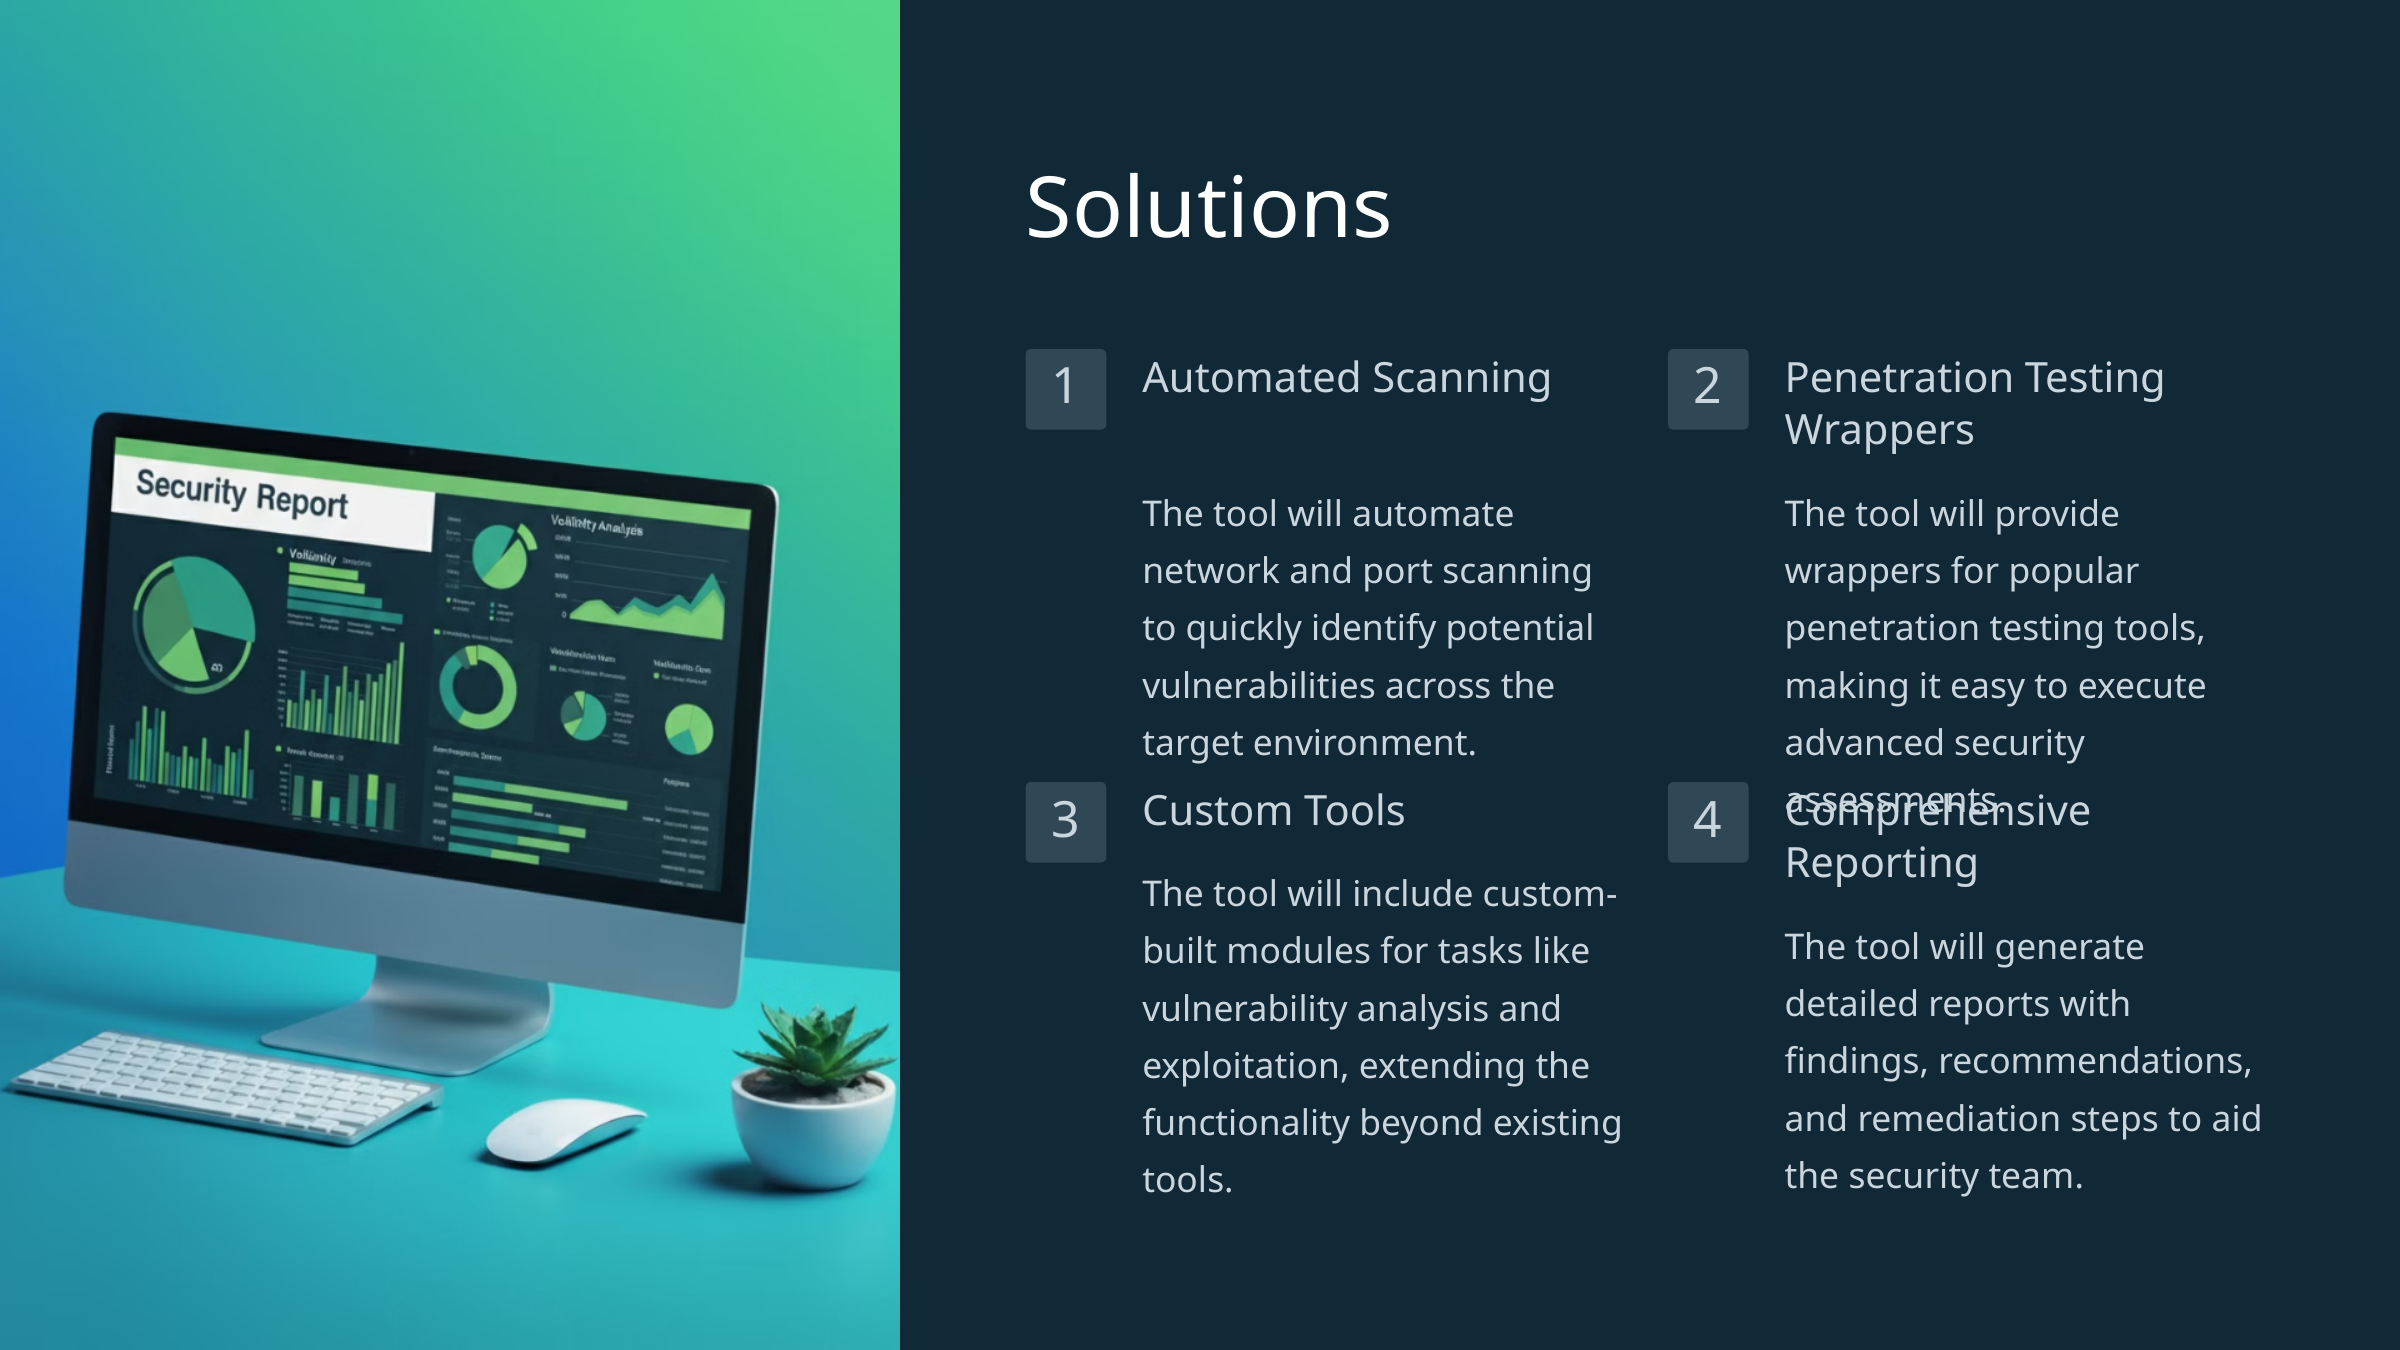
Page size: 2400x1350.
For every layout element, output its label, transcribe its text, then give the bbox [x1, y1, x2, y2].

text_box The tool will generate detailed reports with findings, recommendations, and remediation steps to aid the security team. [1784, 908, 2275, 1197]
text_box Penetration Testing Wrappers [1784, 348, 2275, 455]
text_box Comprehensive Reporting [1784, 781, 2275, 888]
text_box 2 [1688, 363, 1729, 415]
text_box The tool will include custom-built modules for tasks like vulnerability analysis and exploitation, extending the functionality beyond existing tools. [1142, 856, 1633, 1201]
text_box 4 [1687, 796, 1729, 848]
text_box The tool will provide wrappers for popular penetration testing tools, making it easy to execute advanced security assessments. [1784, 476, 2275, 706]
text_box Solutions [1025, 149, 1870, 255]
text_box [1667, 781, 1749, 863]
text_box 3 [1045, 796, 1087, 848]
text_box Automated Scanning [1142, 348, 1633, 455]
text_box 1 [1053, 363, 1078, 415]
text_box Custom Tools [1142, 781, 1565, 835]
picture [0, 0, 900, 1350]
text_box [1667, 348, 1749, 430]
text_box [1025, 348, 1107, 430]
text_box The tool will automate network and port scanning to quickly identify potential vulnerabilities across the target environment. [1142, 476, 1633, 706]
text_box [1025, 781, 1107, 863]
